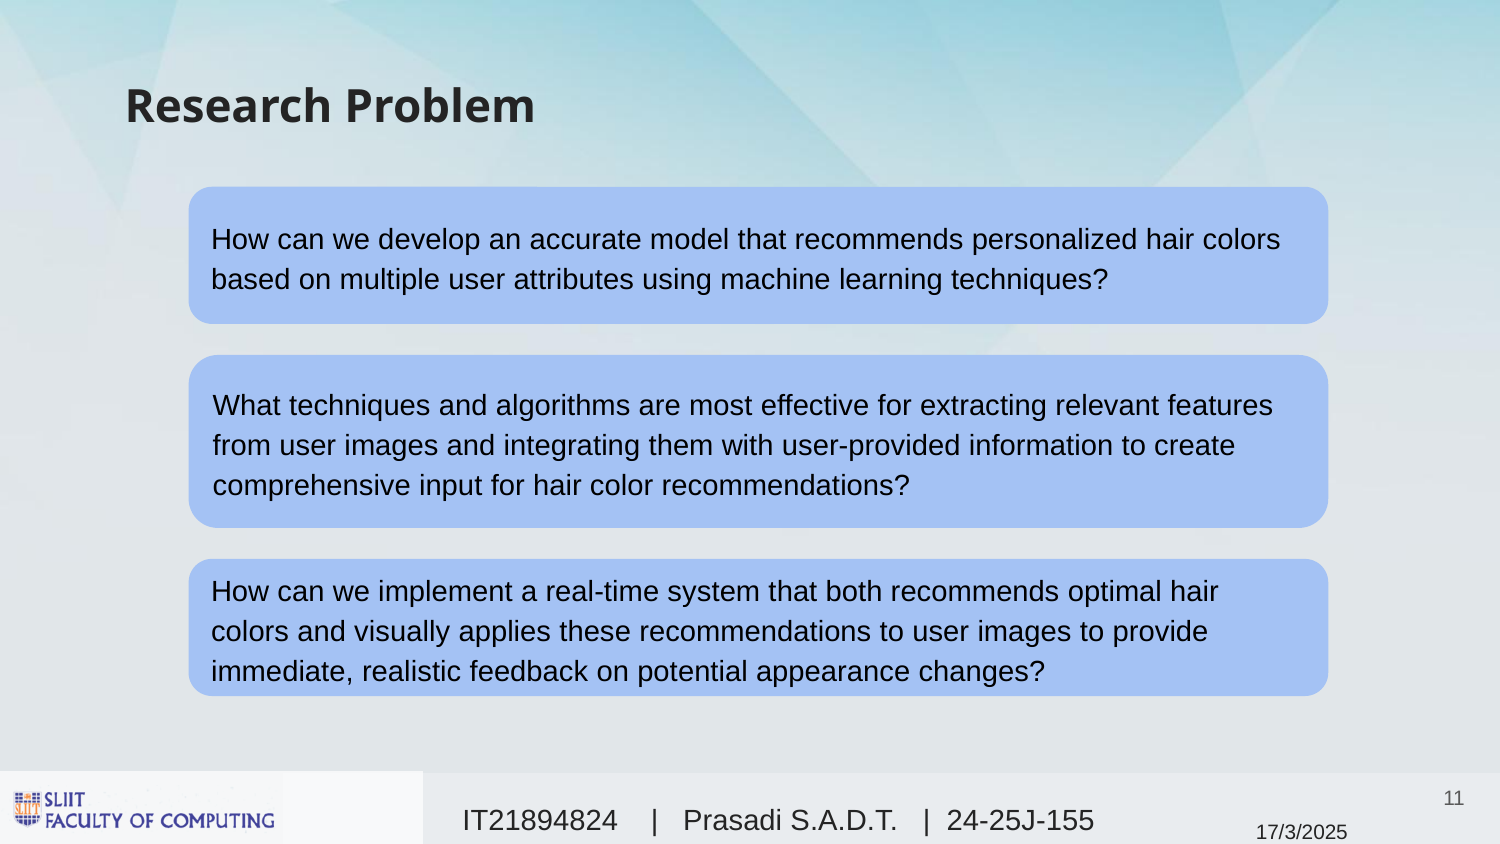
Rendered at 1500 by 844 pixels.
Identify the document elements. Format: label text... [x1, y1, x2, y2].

picture [0, 0, 1500, 844]
text_box Research Problem [124, 60, 631, 132]
text_box How can we implement a real-time system that both recommends optimal hair colors and visually applies these recommendations to user images to provide immediate, realistic feedback on potential appearance changes? [189, 559, 1328, 696]
text_box What techniques and algorithms are most effective for extracting relevant features from user images and integrating them with user-provided information to create comprehensive input for hair color recommendations? [189, 355, 1328, 528]
text_box How can we develop an accurate model that recommends personalized hair colors based on multiple user attributes using machine learning techniques? [189, 187, 1328, 324]
slide_number ‹#› [1389, 764, 1480, 772]
